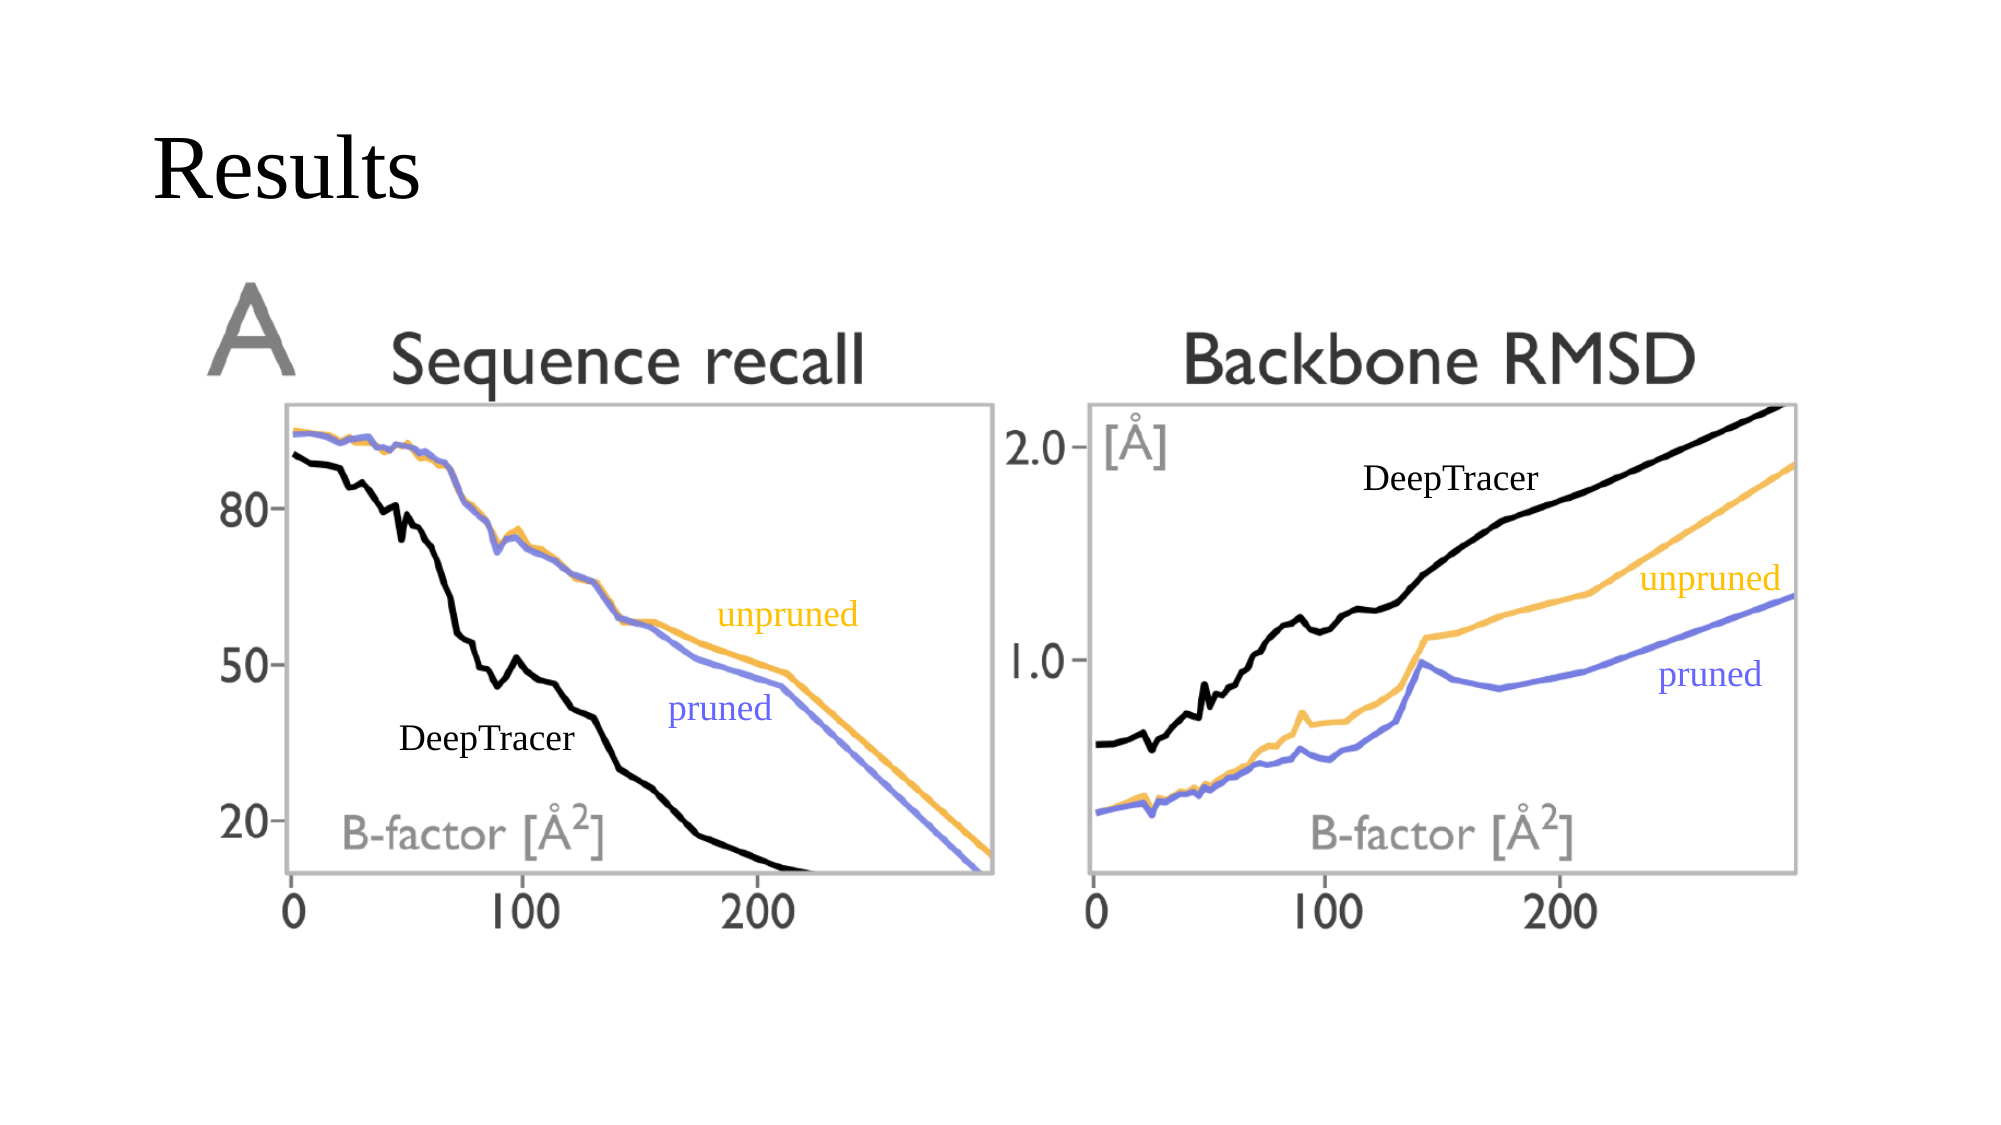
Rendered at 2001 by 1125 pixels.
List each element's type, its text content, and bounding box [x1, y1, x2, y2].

title Results [137, 59, 1863, 278]
picture [195, 266, 1805, 946]
